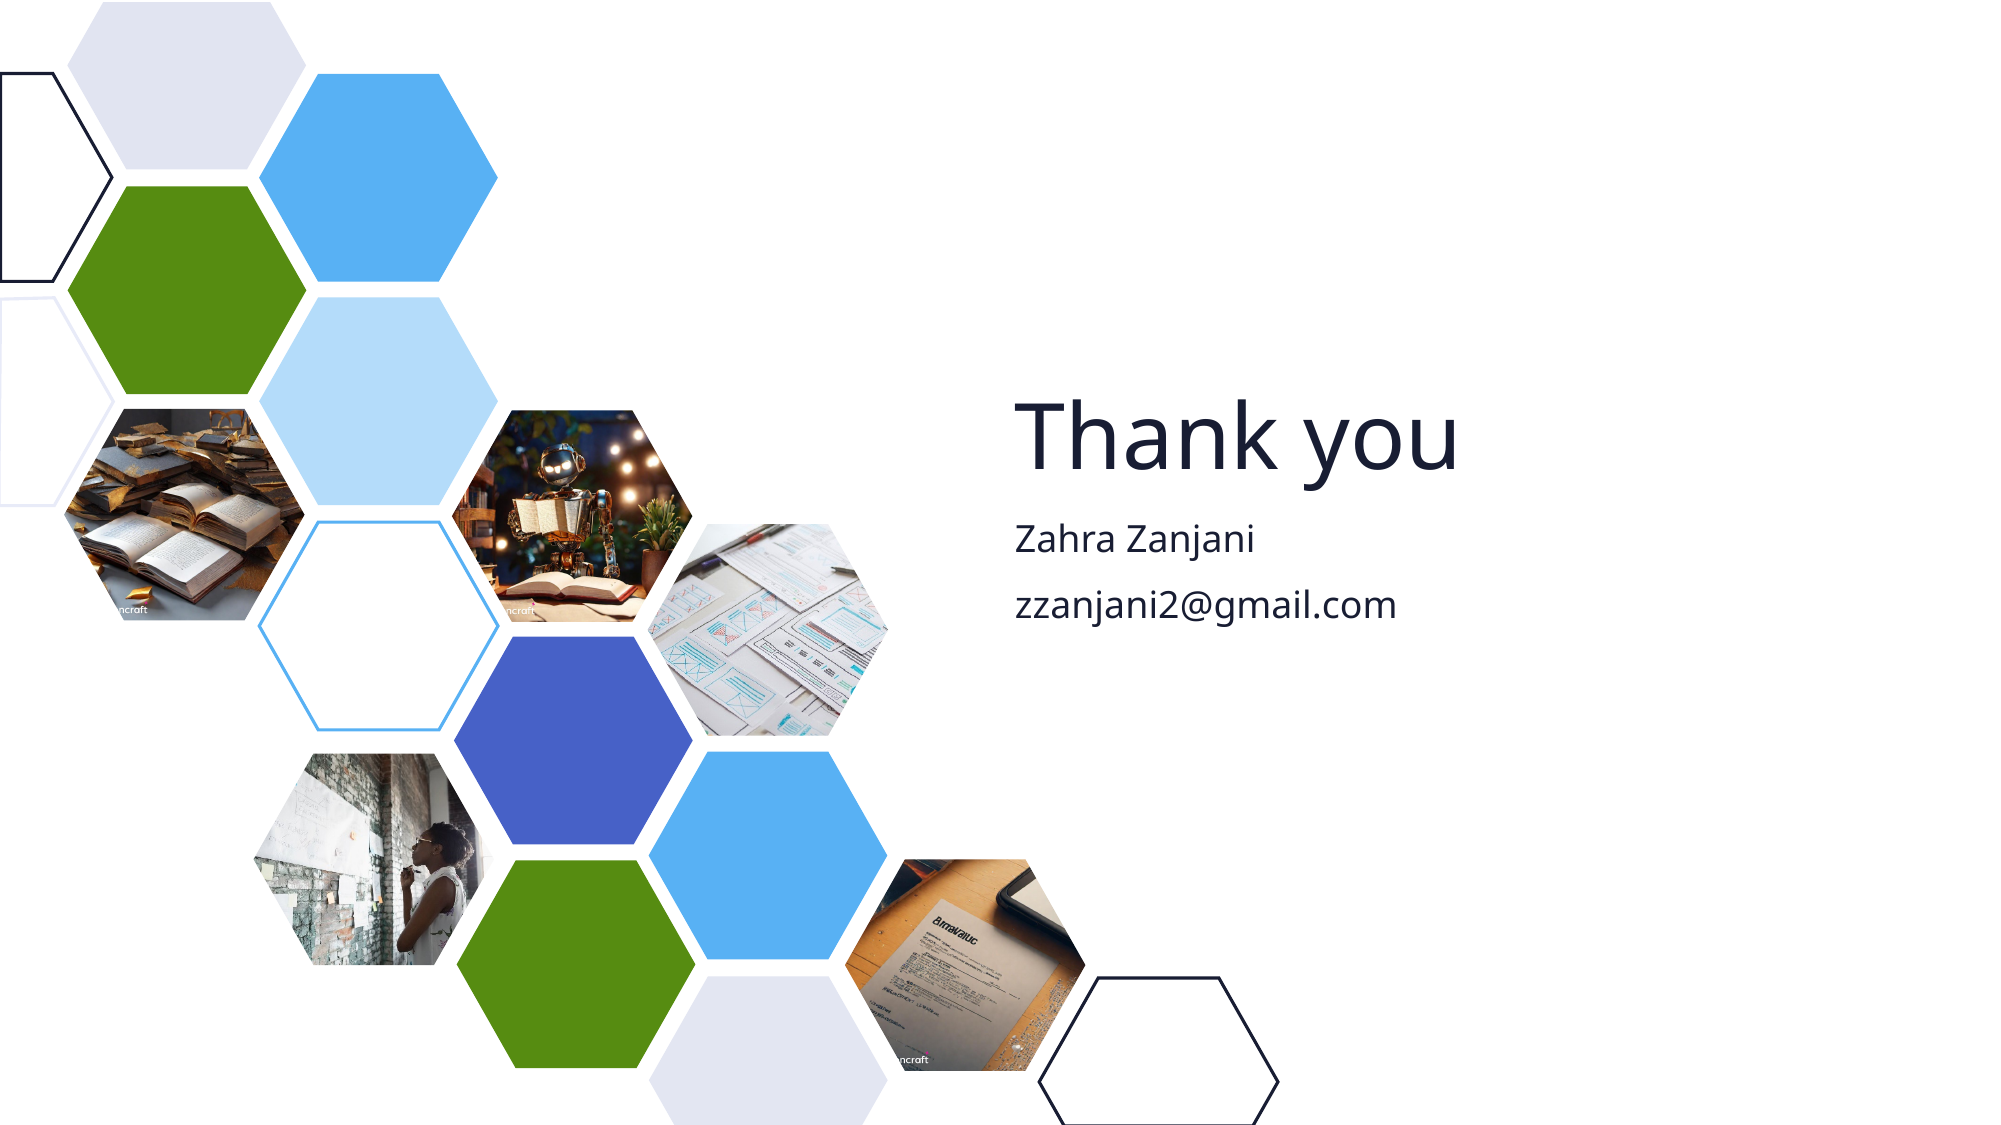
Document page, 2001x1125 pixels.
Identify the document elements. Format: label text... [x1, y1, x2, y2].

title Thank you [999, 279, 1830, 497]
picture [64, 408, 305, 621]
picture [451, 410, 889, 736]
picture [844, 859, 1086, 1071]
picture [253, 753, 494, 966]
list Zahra Zanjani zzanjani2@gmail.com [999, 507, 1498, 816]
